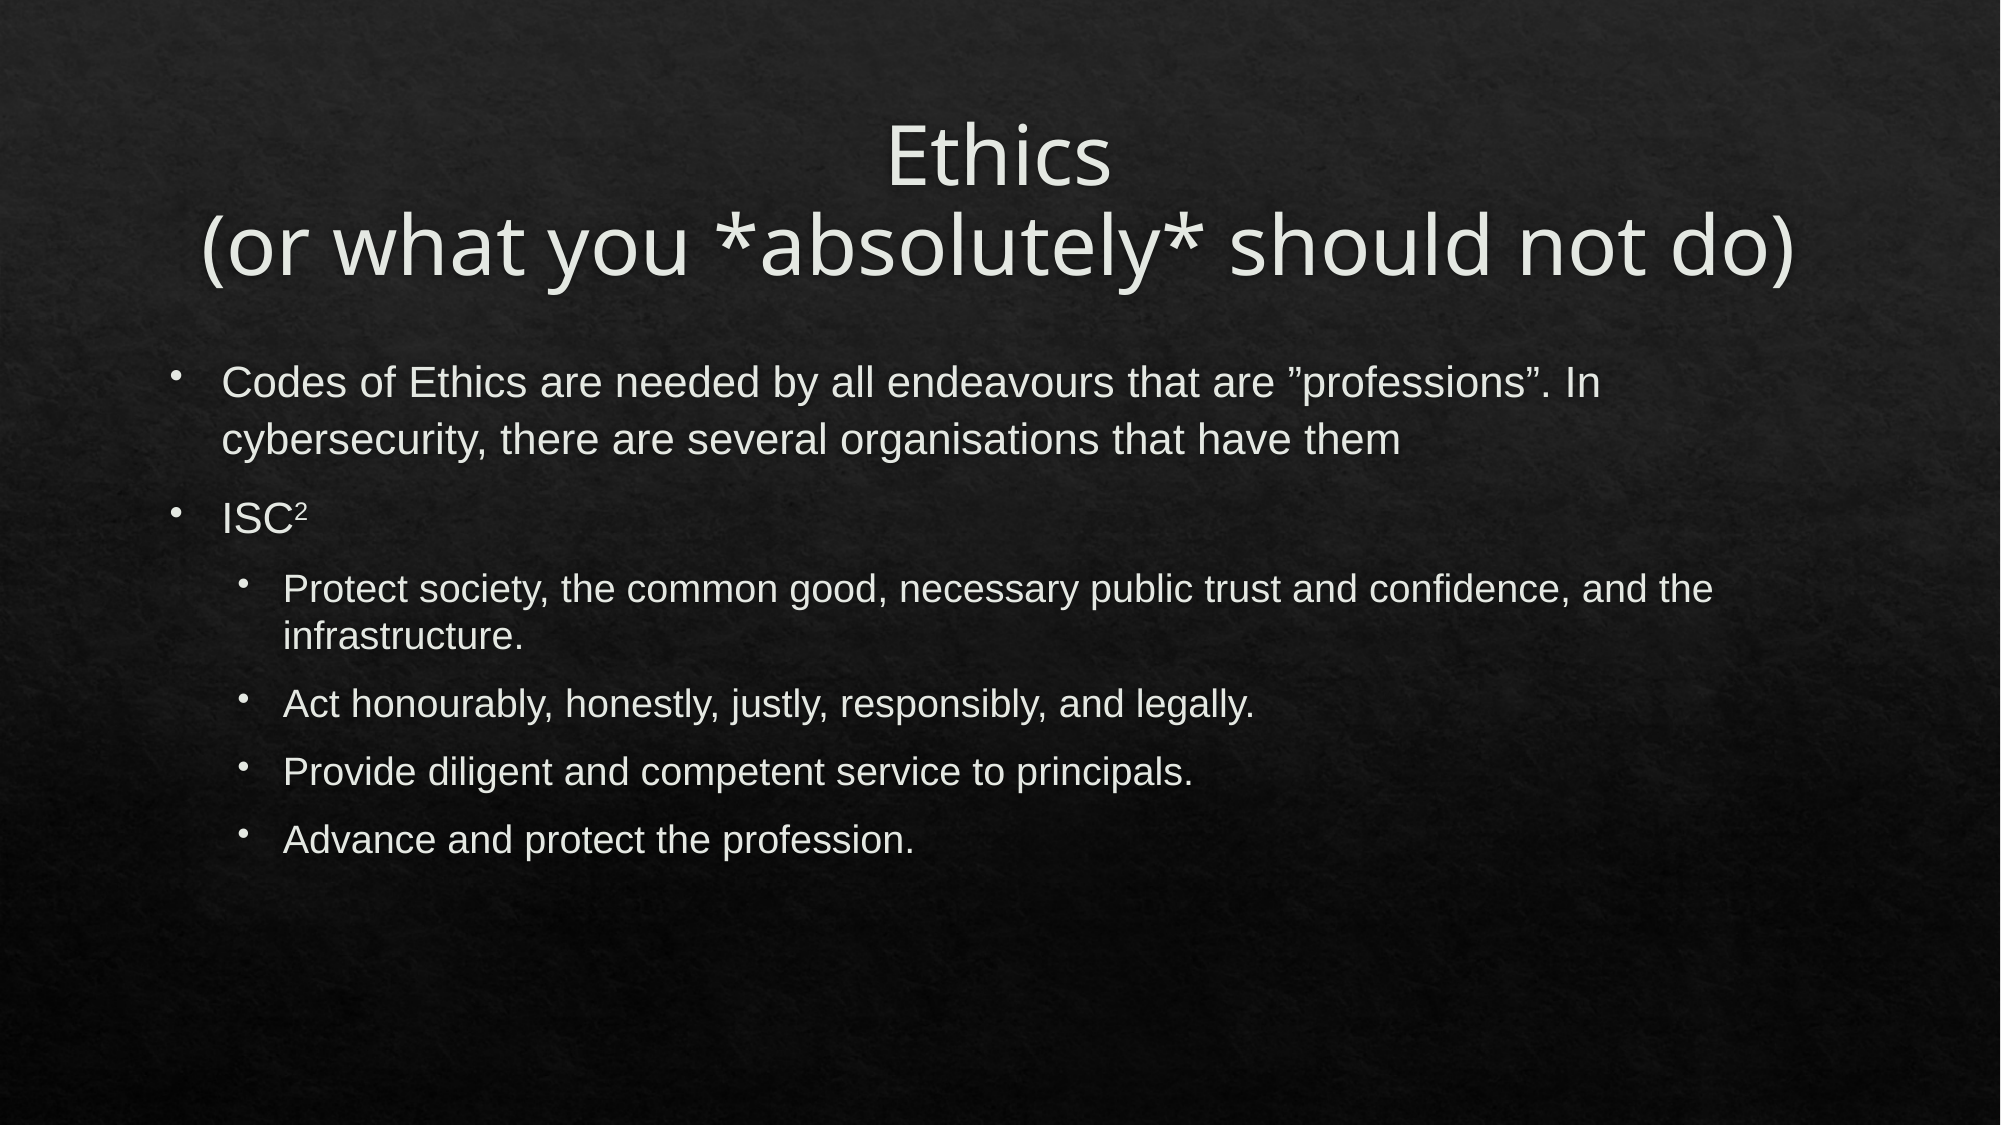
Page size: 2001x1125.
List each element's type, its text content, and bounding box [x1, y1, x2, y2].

title Ethics (or what you *absolutely* should not do) [149, 99, 1849, 307]
list Codes of Ethics are needed by all endeavours that are ”professions”. In cybersecurity, there are several organisations that have them ISC2 Protect society, the common good, necessary public trust and confidence, and the infrastructure. Act honourably, honestly, justly, responsibly, and legally. Provide diligent and competent service to principals. Advance and protect the profession. [149, 340, 1849, 1060]
